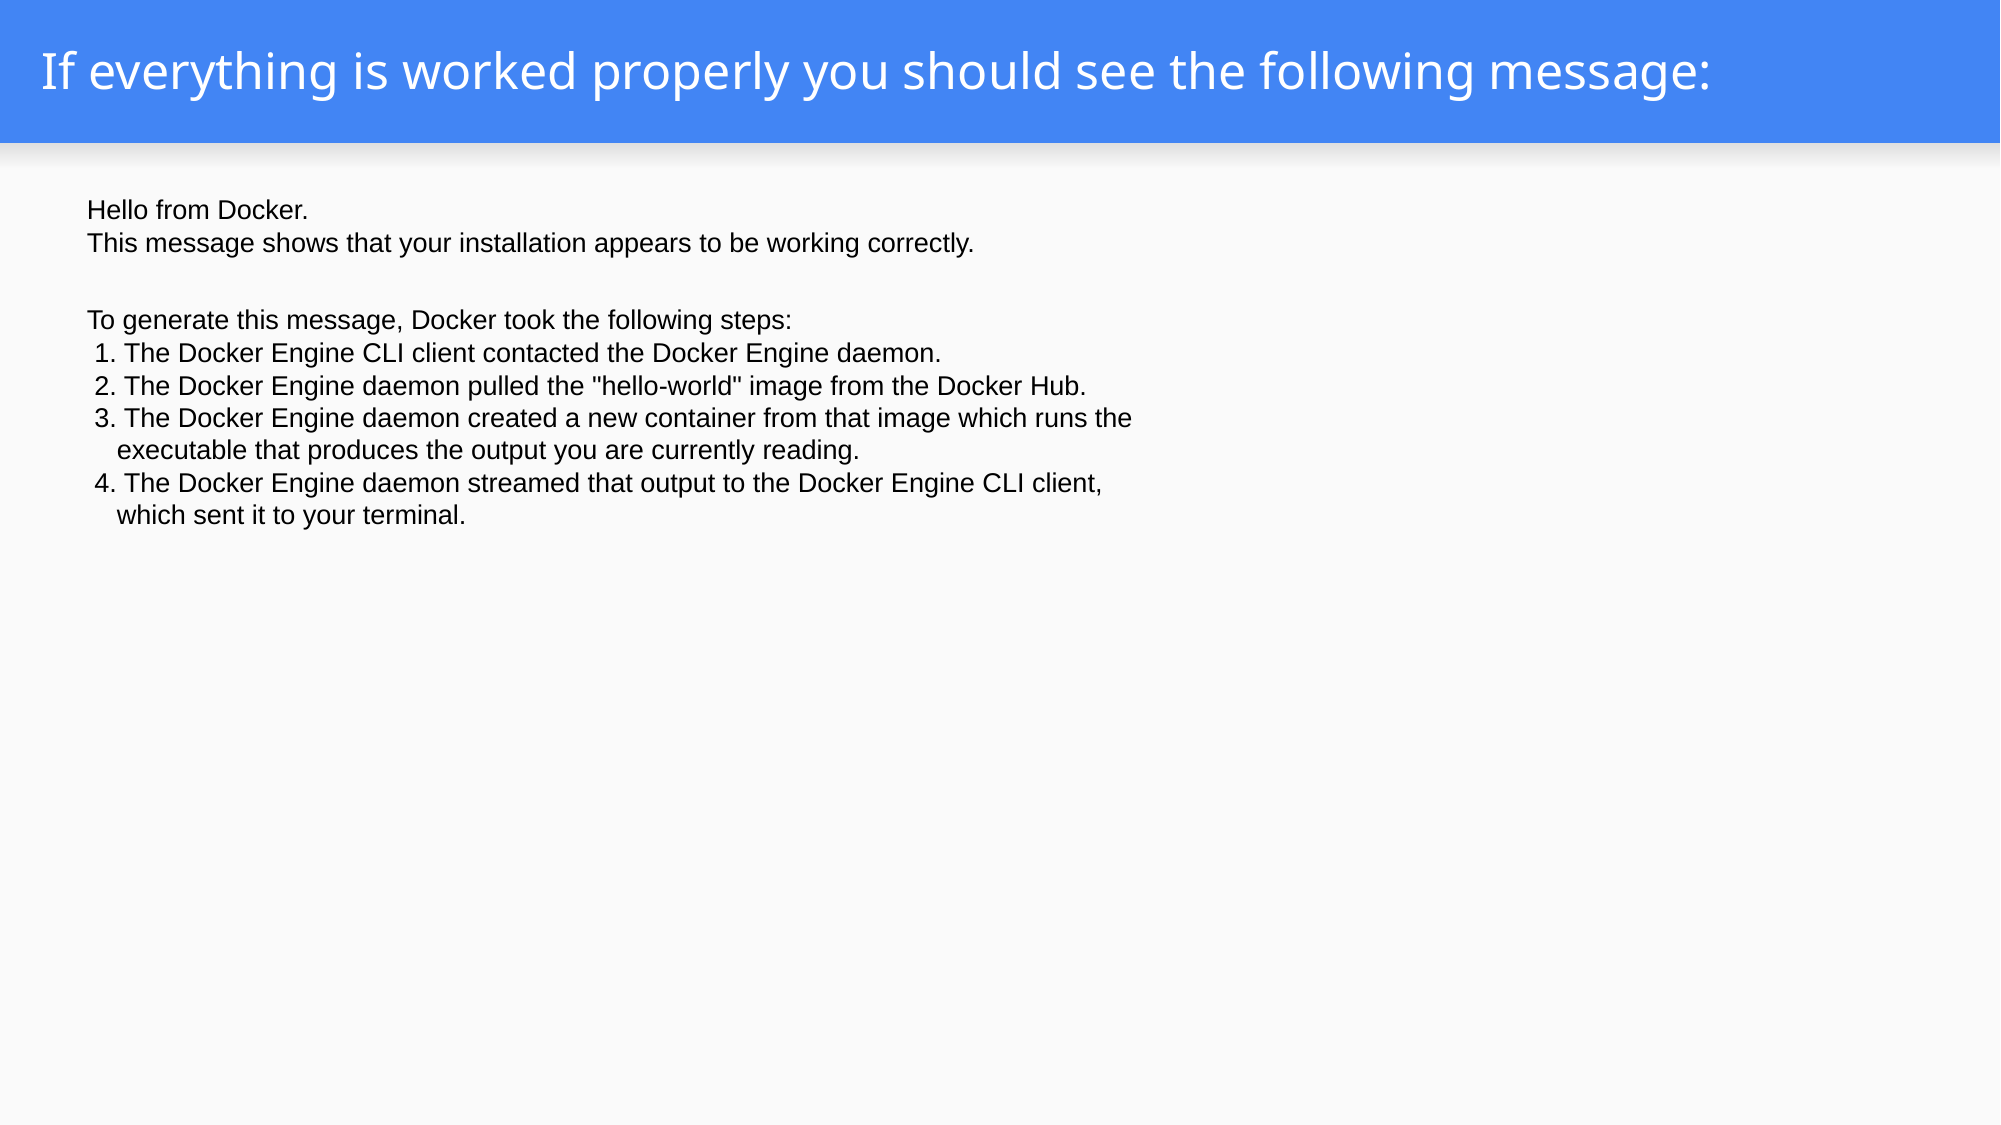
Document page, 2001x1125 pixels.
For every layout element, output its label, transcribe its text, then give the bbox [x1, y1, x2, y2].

text_box Hello from Docker. This message shows that your installation appears to be working correctly. To generate this message, Docker took the following steps: 1. The Docker Engine CLI client contacted the Docker Engine daemon. 2. The Docker Engine daemon pulled the "hello-world" image from the Docker Hub. 3. The Docker Engine daemon created a new container from that image which runs the executable that produces the output you are currently reading. 4. The Docker Engine daemon streamed that output to the Docker Engine CLI client, which sent it to your terminal. [72, 136, 1910, 530]
title If everything is worked properly you should see the following message: [21, 3, 1953, 136]
